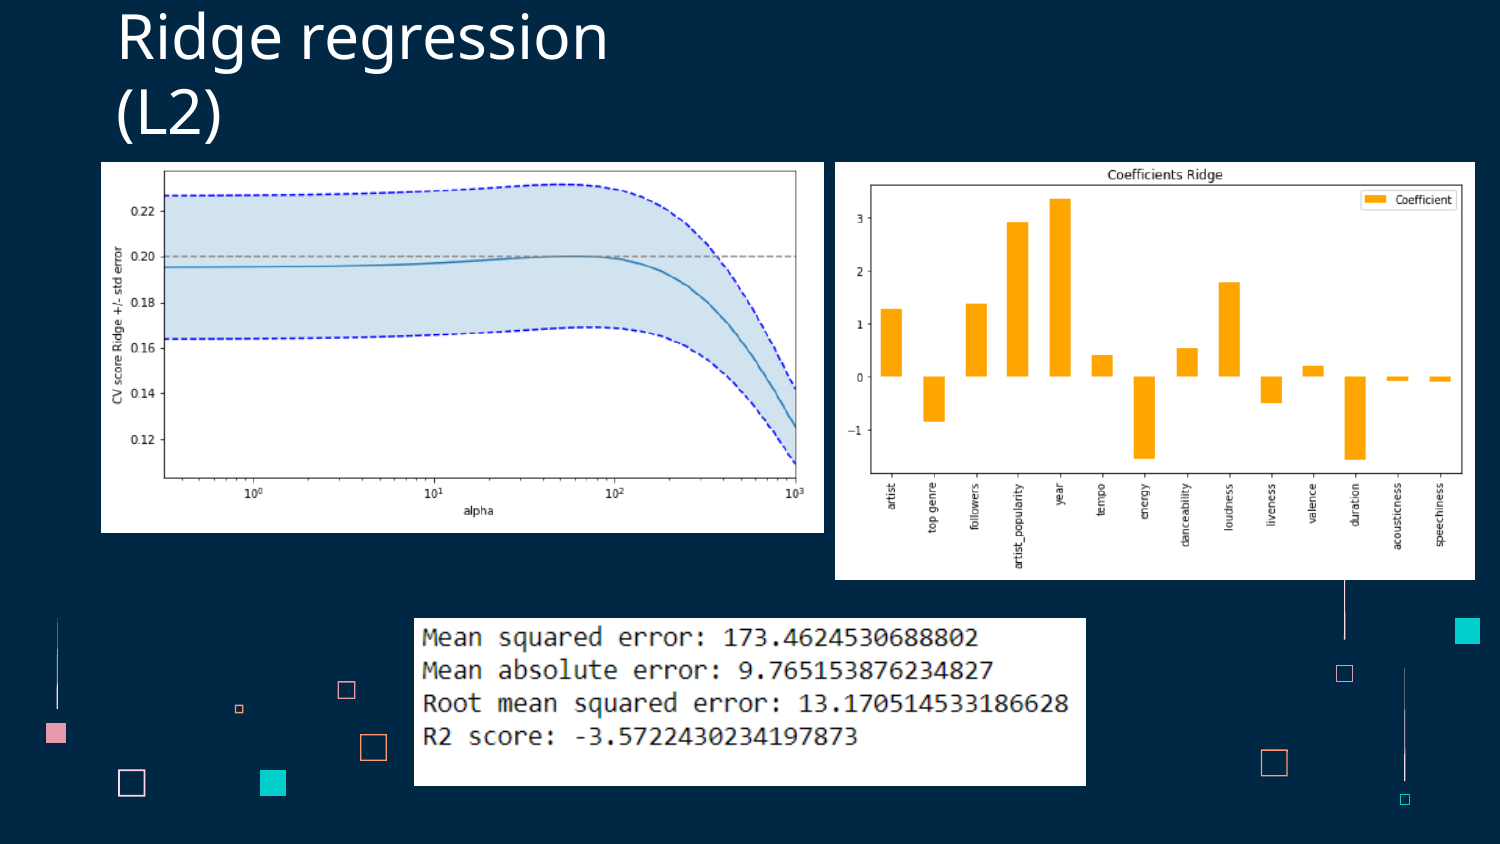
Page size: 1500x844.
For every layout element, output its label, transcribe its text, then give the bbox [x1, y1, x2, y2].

picture [834, 162, 1475, 581]
picture [101, 162, 825, 534]
picture [413, 618, 1087, 786]
title Ridge regression (L2) [101, 67, 682, 161]
